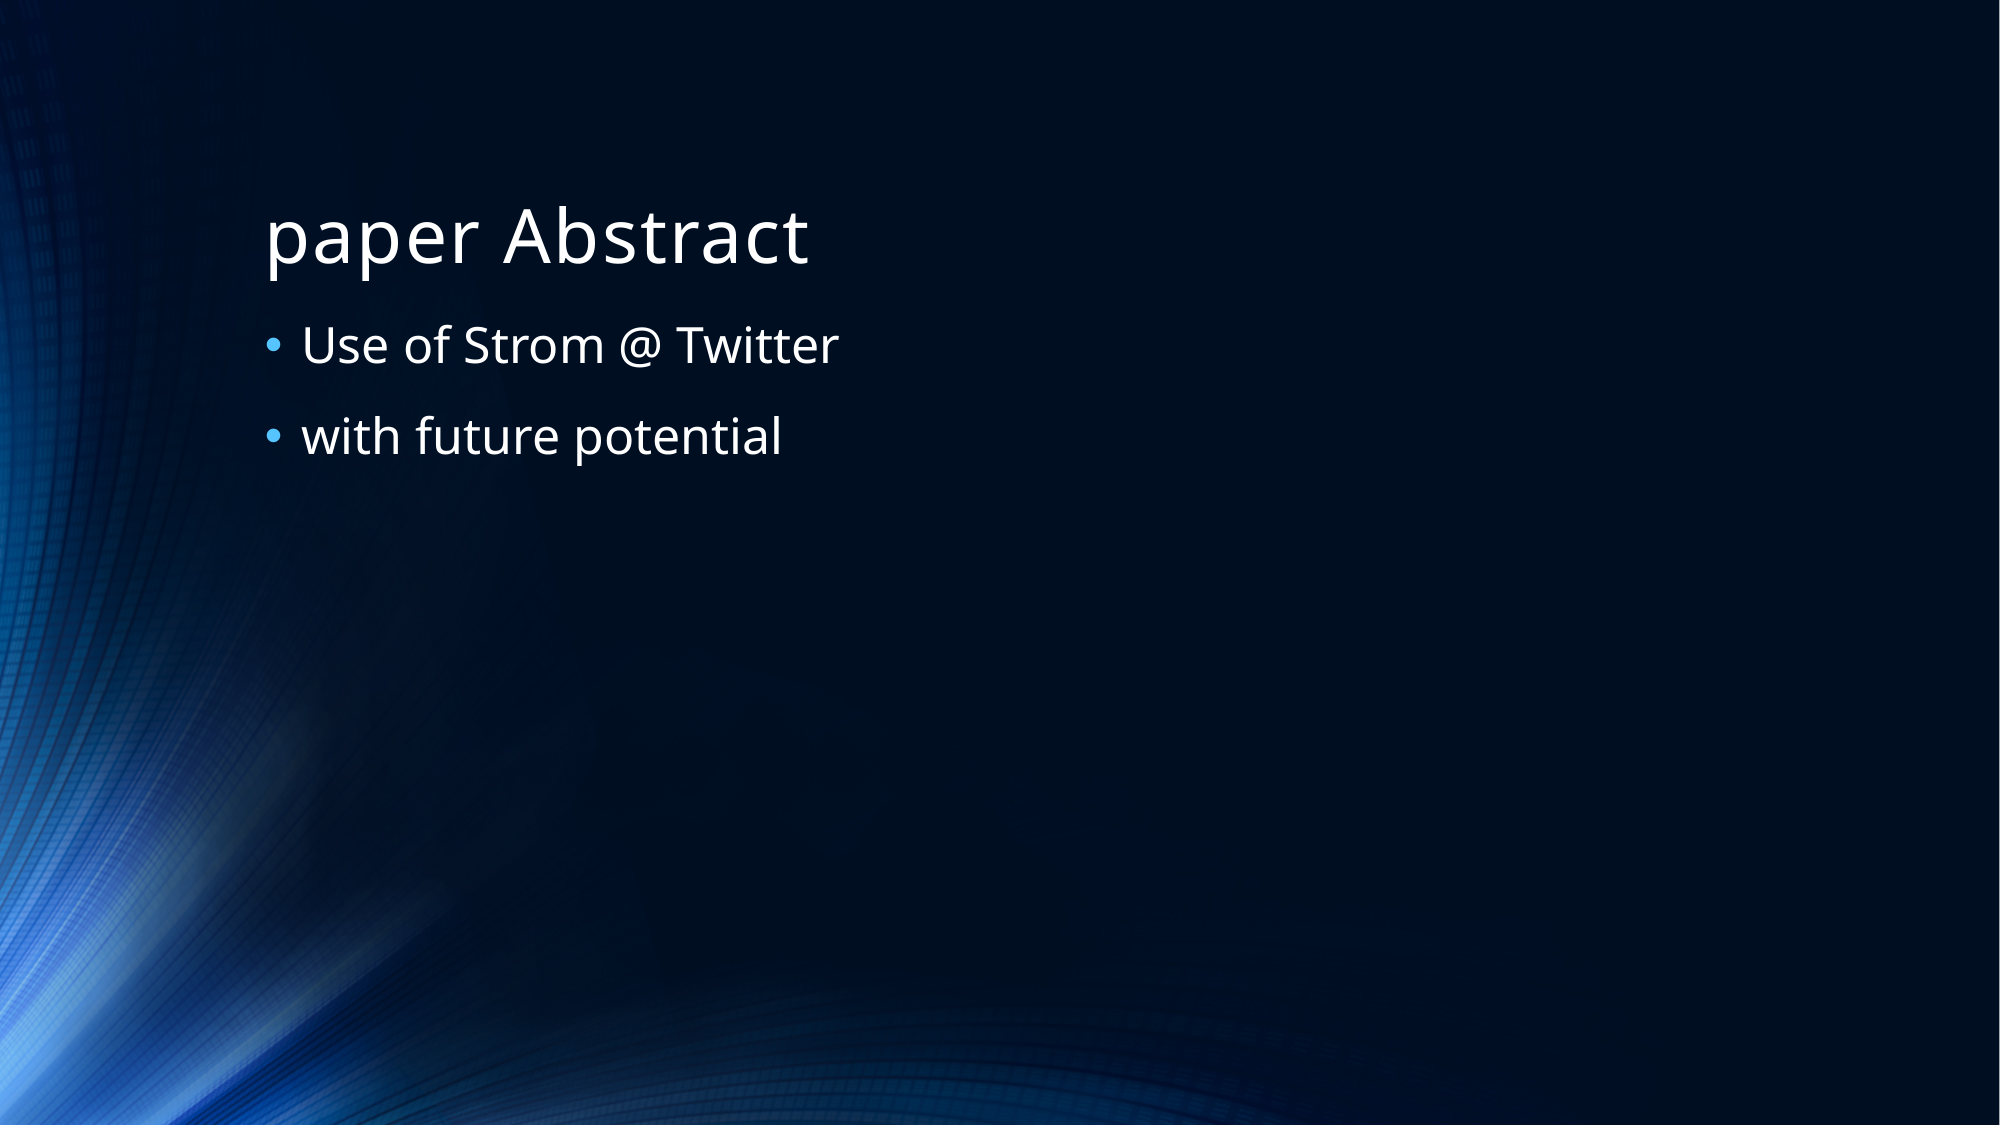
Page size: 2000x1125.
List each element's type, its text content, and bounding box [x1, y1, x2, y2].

list Use of Strom @ Twitter with future potential [249, 312, 1749, 988]
title paper Abstract [249, 62, 1750, 288]
picture [0, 0, 2000, 1125]
